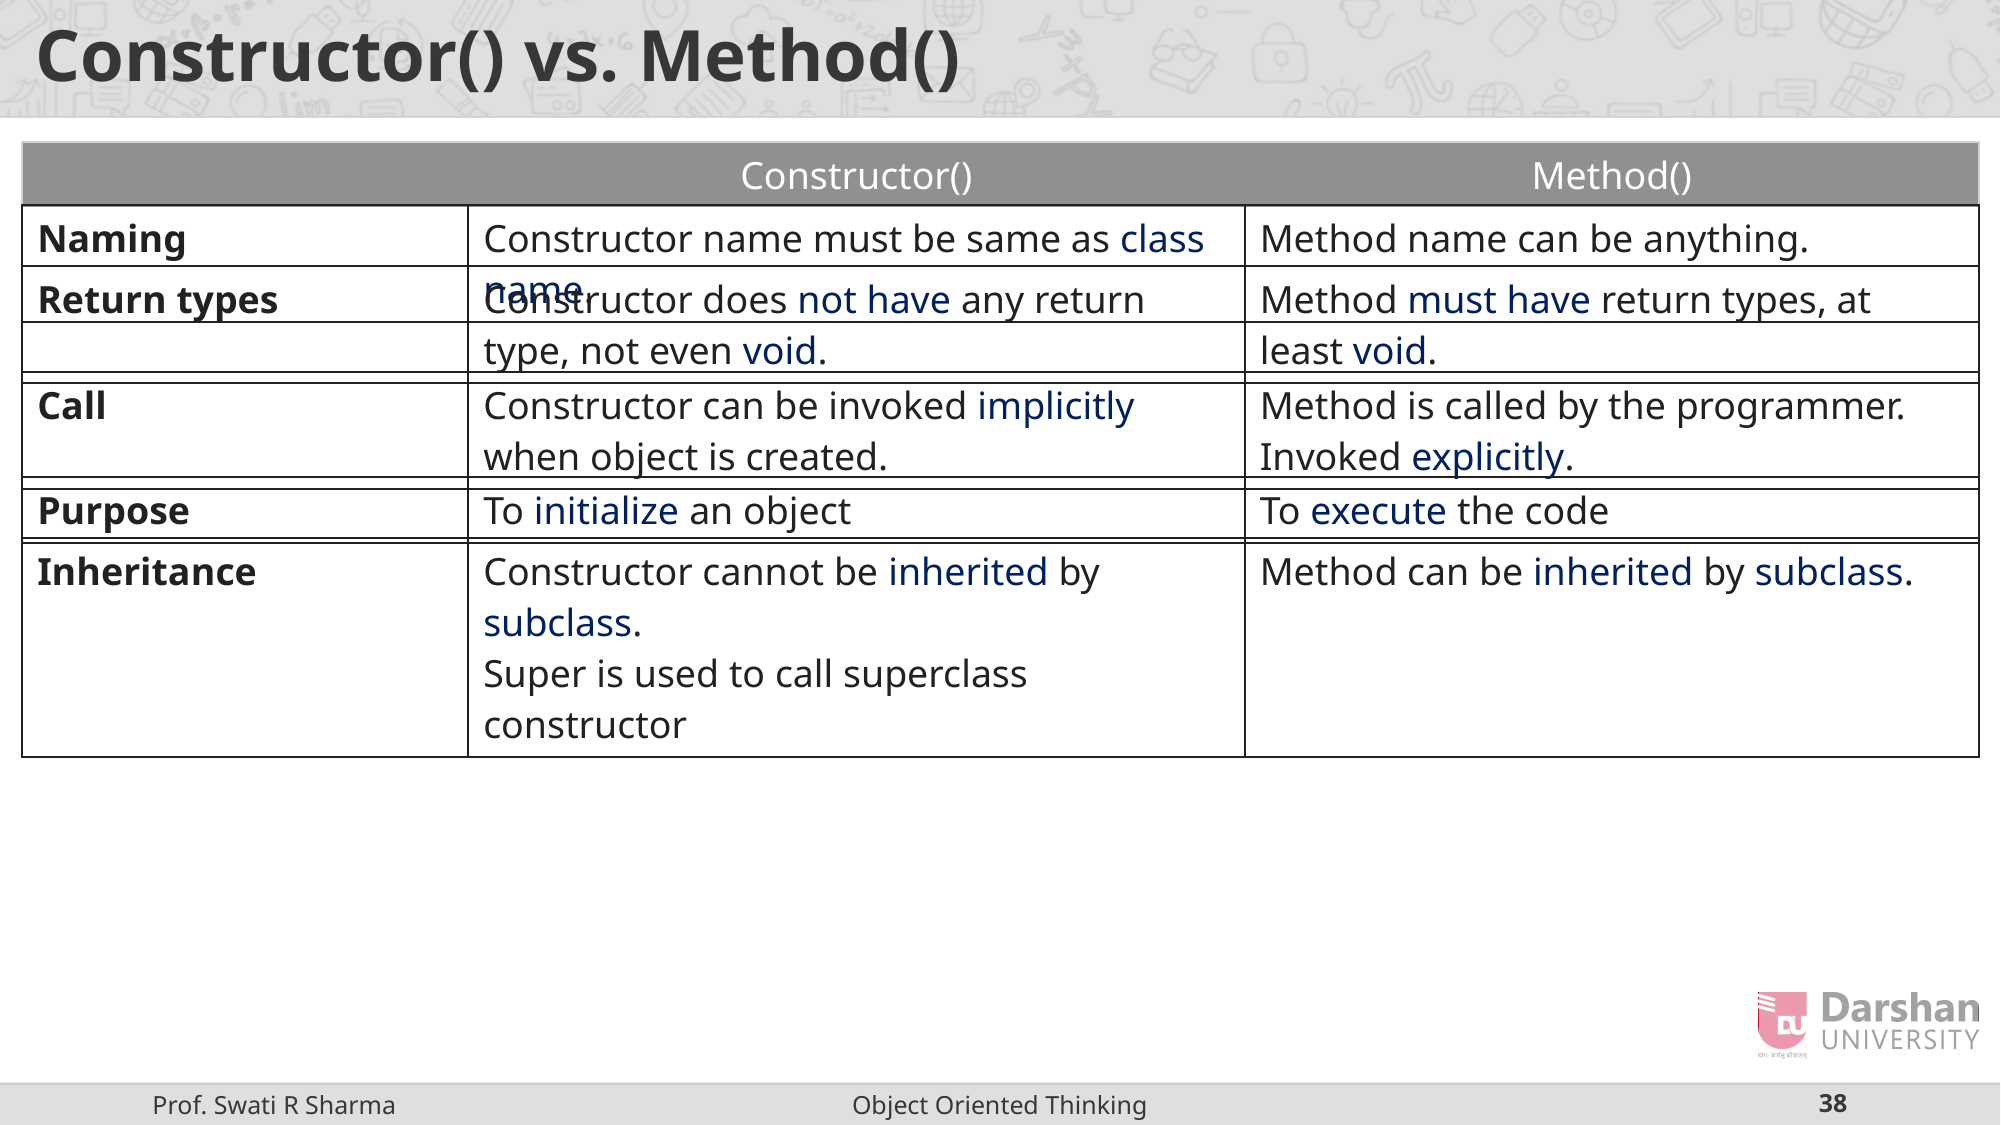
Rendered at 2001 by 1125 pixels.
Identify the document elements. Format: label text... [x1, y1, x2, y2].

table_header Return types [23, 267, 467, 371]
table_header Naming [23, 206, 467, 265]
table_header Method name can be anything. [1246, 206, 1978, 265]
table_header [23, 143, 468, 204]
title Constructor() vs. Method() [0, 0, 2000, 117]
table_header Constructor name must be same as class name. [469, 206, 1244, 265]
table_header Method must have return types, at least void. [1246, 267, 1978, 371]
table_header Constructor cannot be inherited by subclass. Super is used to call superclass constructor [469, 539, 1244, 756]
text_box A [1758, 992, 1979, 1059]
table_header Method is called by the programmer. Invoked explicitly. [1246, 373, 1978, 476]
table_header Inheritance [23, 539, 467, 756]
table_header Constructor does not have any return type, not even void. [469, 267, 1244, 371]
table_header To execute the code [1246, 478, 1978, 537]
table_header To initialize an object [469, 478, 1244, 537]
table_header Method() [1245, 143, 1978, 204]
table_header Constructor can be invoked implicitly when object is created. [469, 373, 1244, 476]
table_header Constructor() [468, 143, 1245, 204]
table_header Method can be inherited by subclass. [1246, 539, 1978, 756]
table_header Call [23, 373, 467, 476]
table_header Purpose [23, 478, 467, 537]
